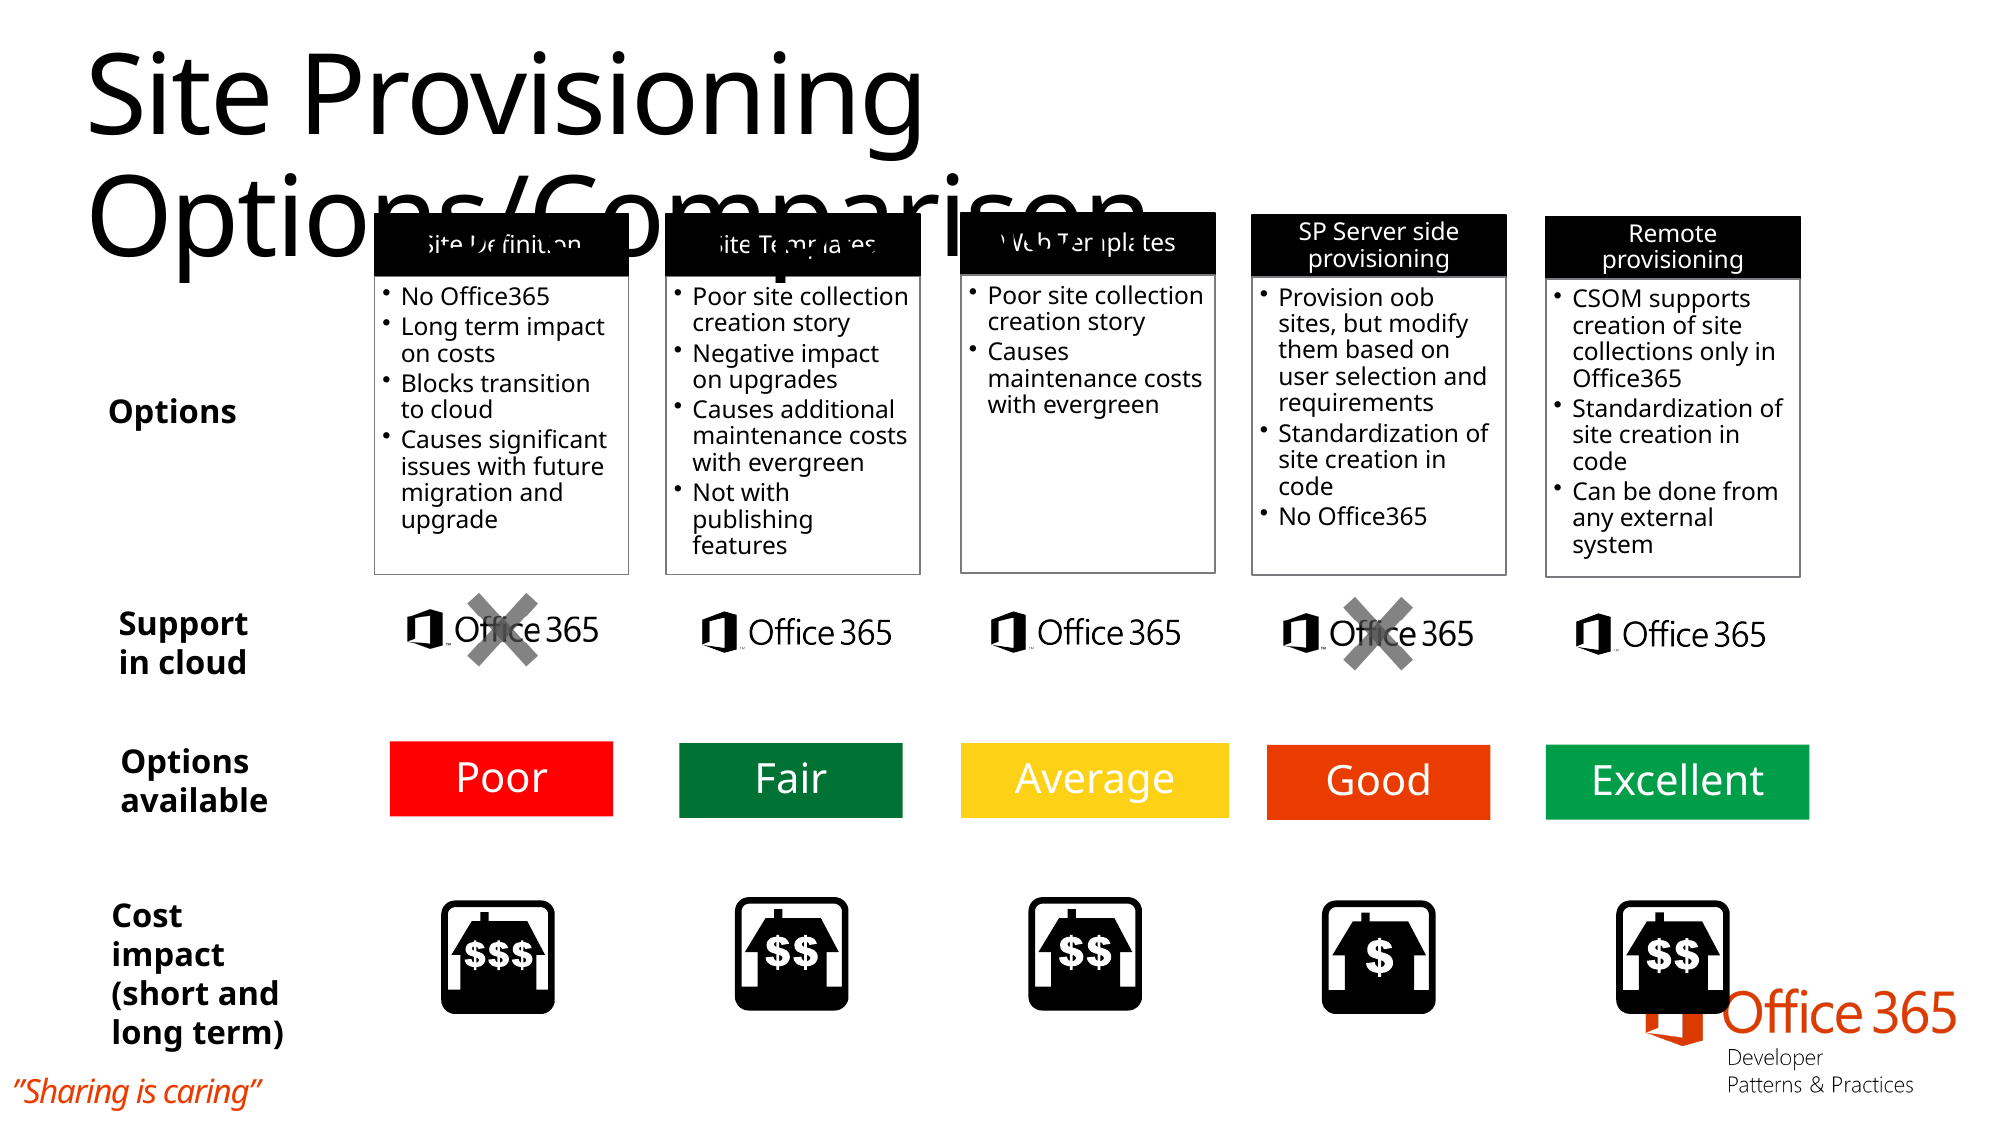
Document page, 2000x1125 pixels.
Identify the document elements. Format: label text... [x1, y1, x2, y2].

picture [1321, 900, 1436, 1015]
text_box Cost impact (short and long term) [96, 887, 318, 1059]
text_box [665, 213, 921, 575]
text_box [1545, 216, 1801, 577]
text_box Excellent [1545, 744, 1810, 820]
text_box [1251, 214, 1507, 576]
picture [1615, 900, 1983, 1111]
picture [1264, 594, 1489, 673]
picture [440, 900, 555, 1015]
text_box Support in cloud [103, 595, 289, 689]
picture [734, 896, 849, 1011]
text_box Average [961, 743, 1230, 818]
text_box Options [93, 383, 252, 438]
text_box Fair [679, 743, 903, 818]
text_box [374, 213, 629, 575]
text_box Poor [389, 741, 614, 817]
text_box Options available [105, 733, 289, 827]
picture [683, 593, 908, 672]
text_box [960, 212, 1216, 574]
text_box Good [1267, 744, 1491, 820]
picture [1028, 896, 1143, 1011]
picture [389, 591, 614, 669]
picture [1558, 594, 1783, 673]
picture [972, 593, 1197, 672]
title Site Provisioning Options/Comparison [85, 37, 1914, 161]
